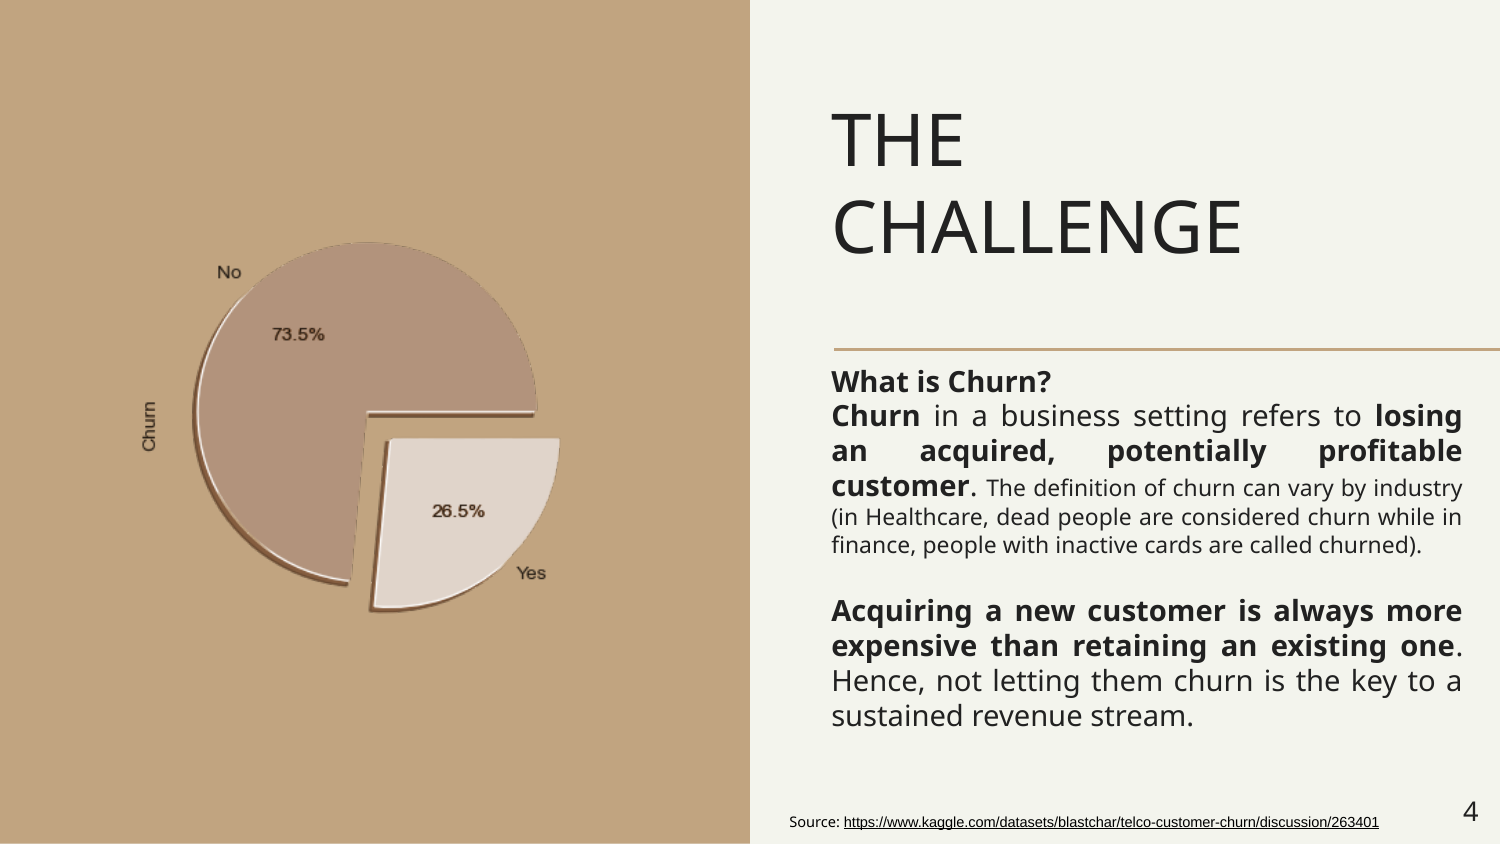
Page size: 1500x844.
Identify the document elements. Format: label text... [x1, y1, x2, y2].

slide_number 4 [1403, 779, 1494, 844]
text_box Source: https://www.kaggle.com/datasets/blastchar/telco-customer-churn/discussion/263401 [774, 803, 1426, 839]
picture [0, 185, 783, 659]
title THE CHALLENGE [816, 76, 1384, 286]
subtitle What is Churn? Churn in a business setting refers to losing an acquired, potentially profitable customer. The definition of churn can vary by industry (in Healthcare, dead people are considered churn while in finance, people with inactive cards are called churned). Acquiring a new customer is always more expensive than retaining an existing one. Hence, not letting them churn is the key to a sustained revenue stream. [816, 287, 1479, 803]
